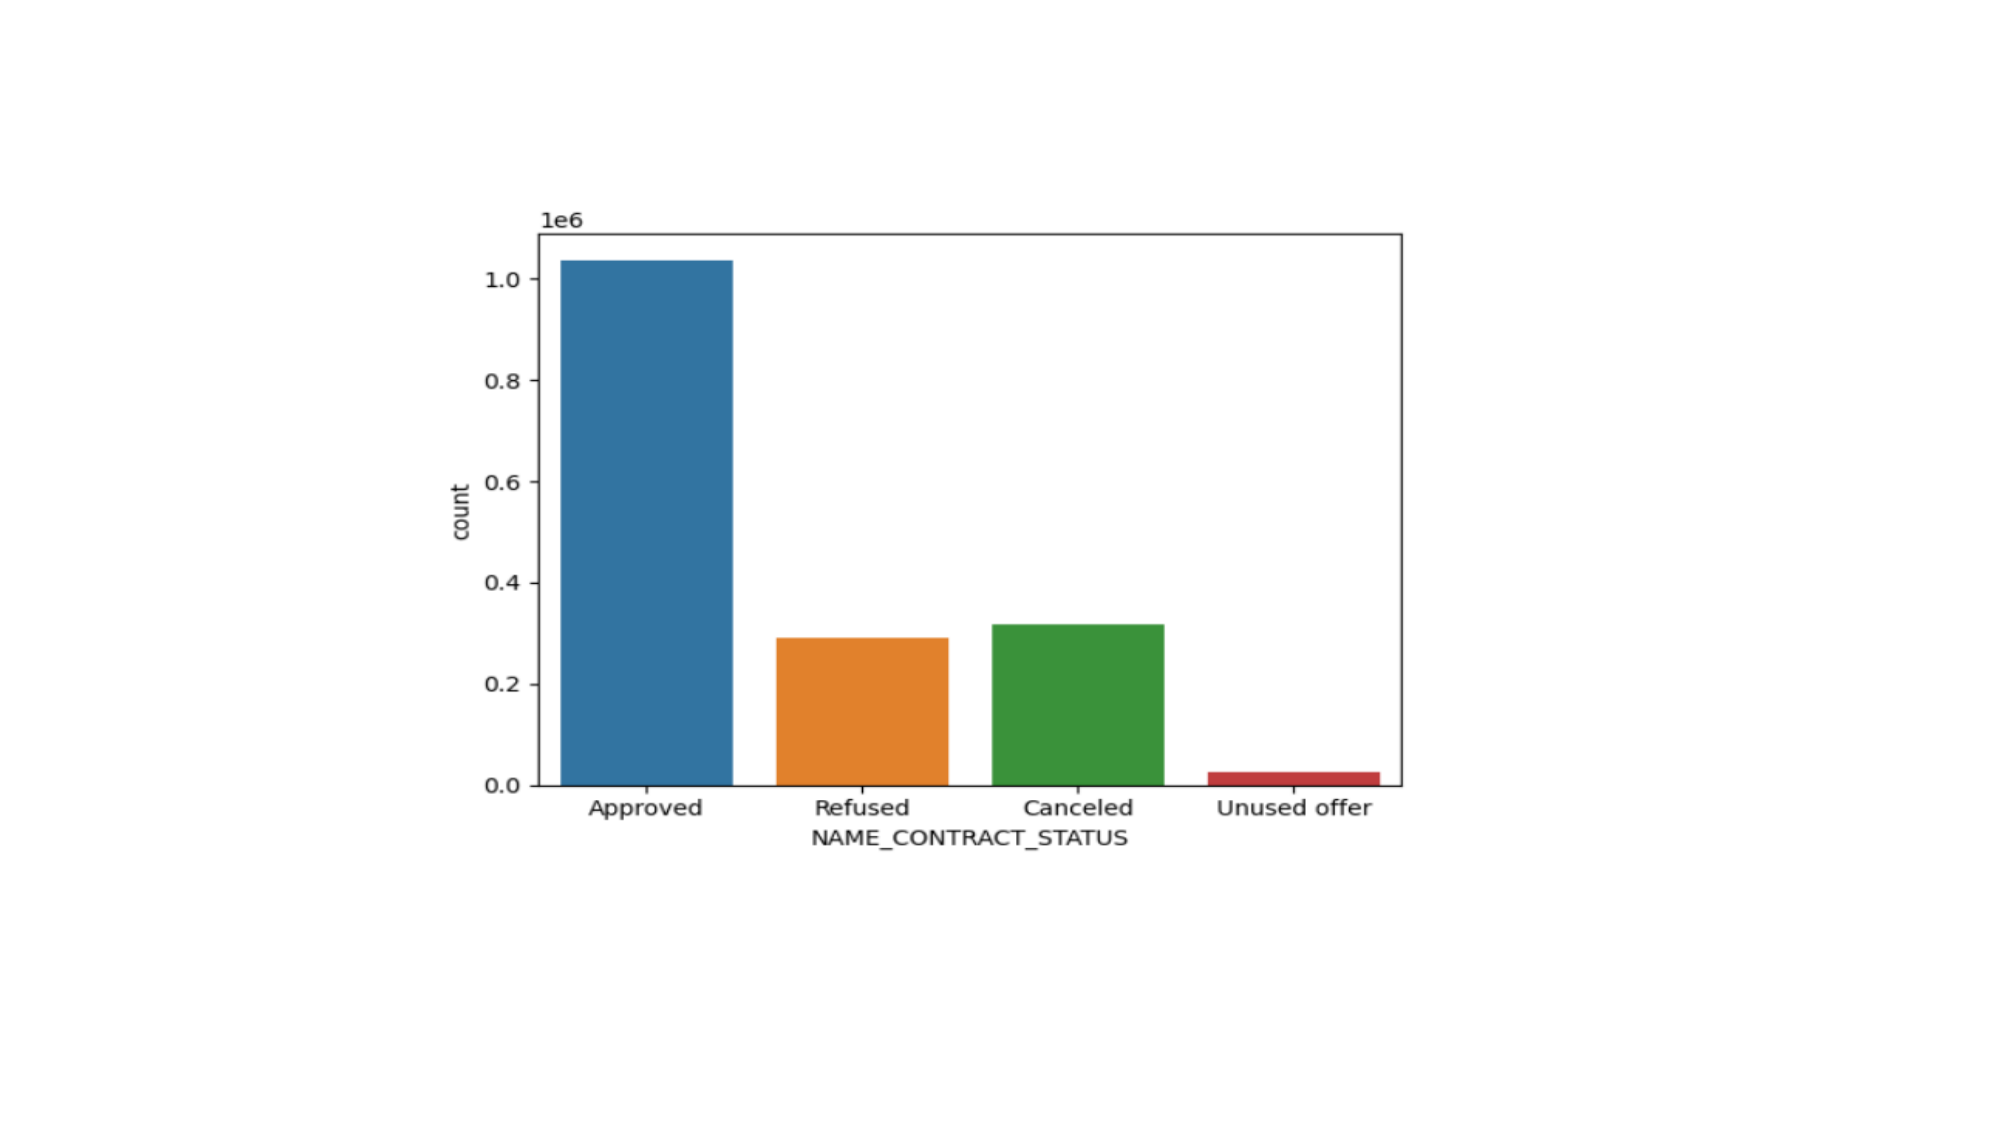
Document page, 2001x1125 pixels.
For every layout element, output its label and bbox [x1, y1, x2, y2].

list [448, 203, 1432, 865]
